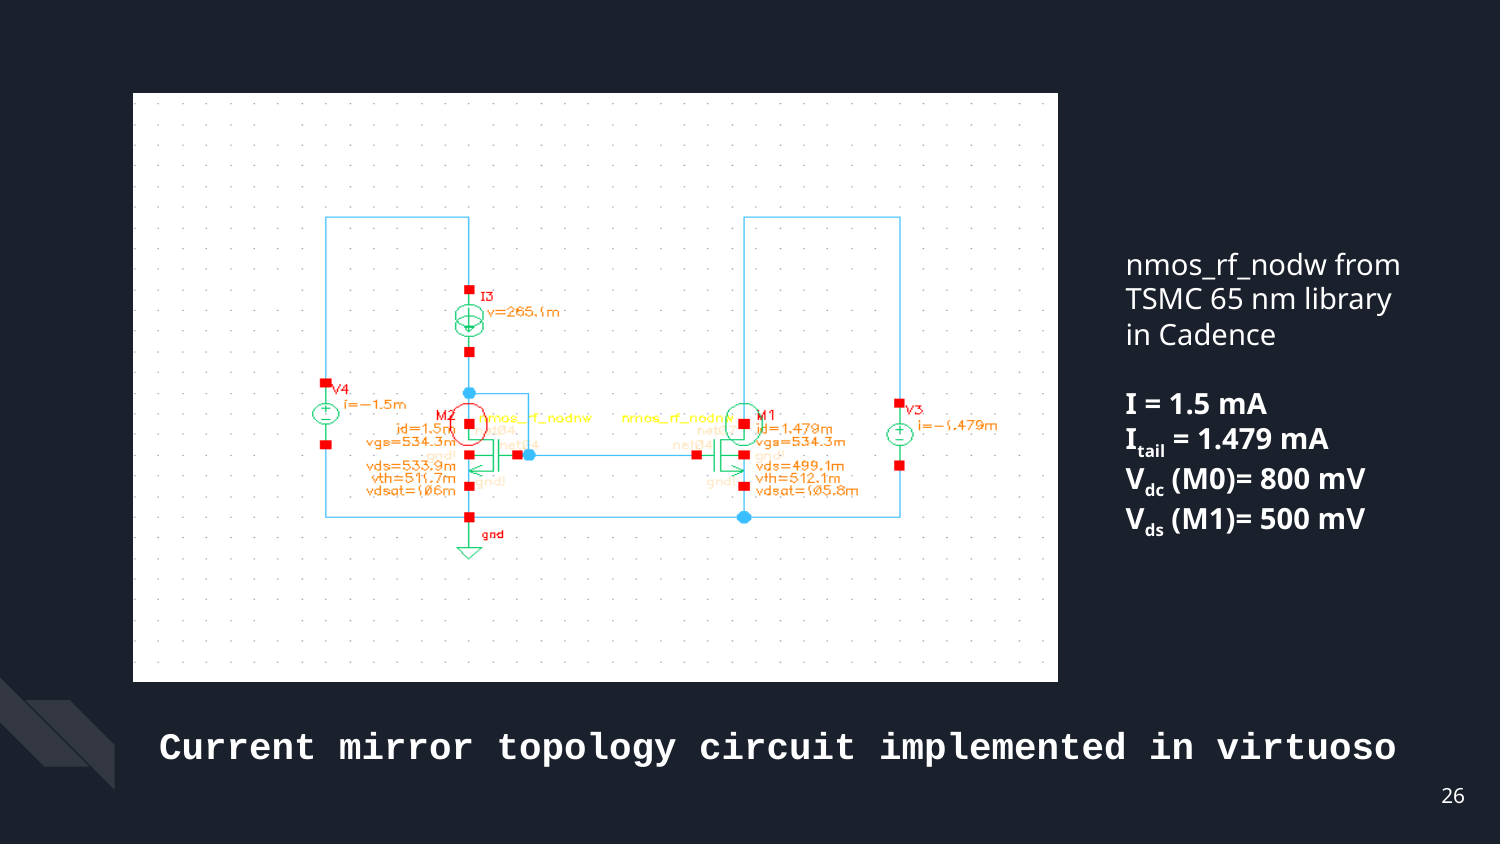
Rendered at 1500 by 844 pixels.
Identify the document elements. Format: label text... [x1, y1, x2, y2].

text_box nmos_rf_nodw from TSMC 65 nm library in Cadence I = 1.5 mA Itail = 1.479 mA Vdc (M0)= 800 mV Vds (M1)= 500 mV [1110, 230, 1423, 555]
list Current mirror topology circuit implemented in virtuoso [133, 706, 1423, 793]
slide_number ‹#› [1389, 764, 1480, 830]
picture [133, 93, 1058, 682]
